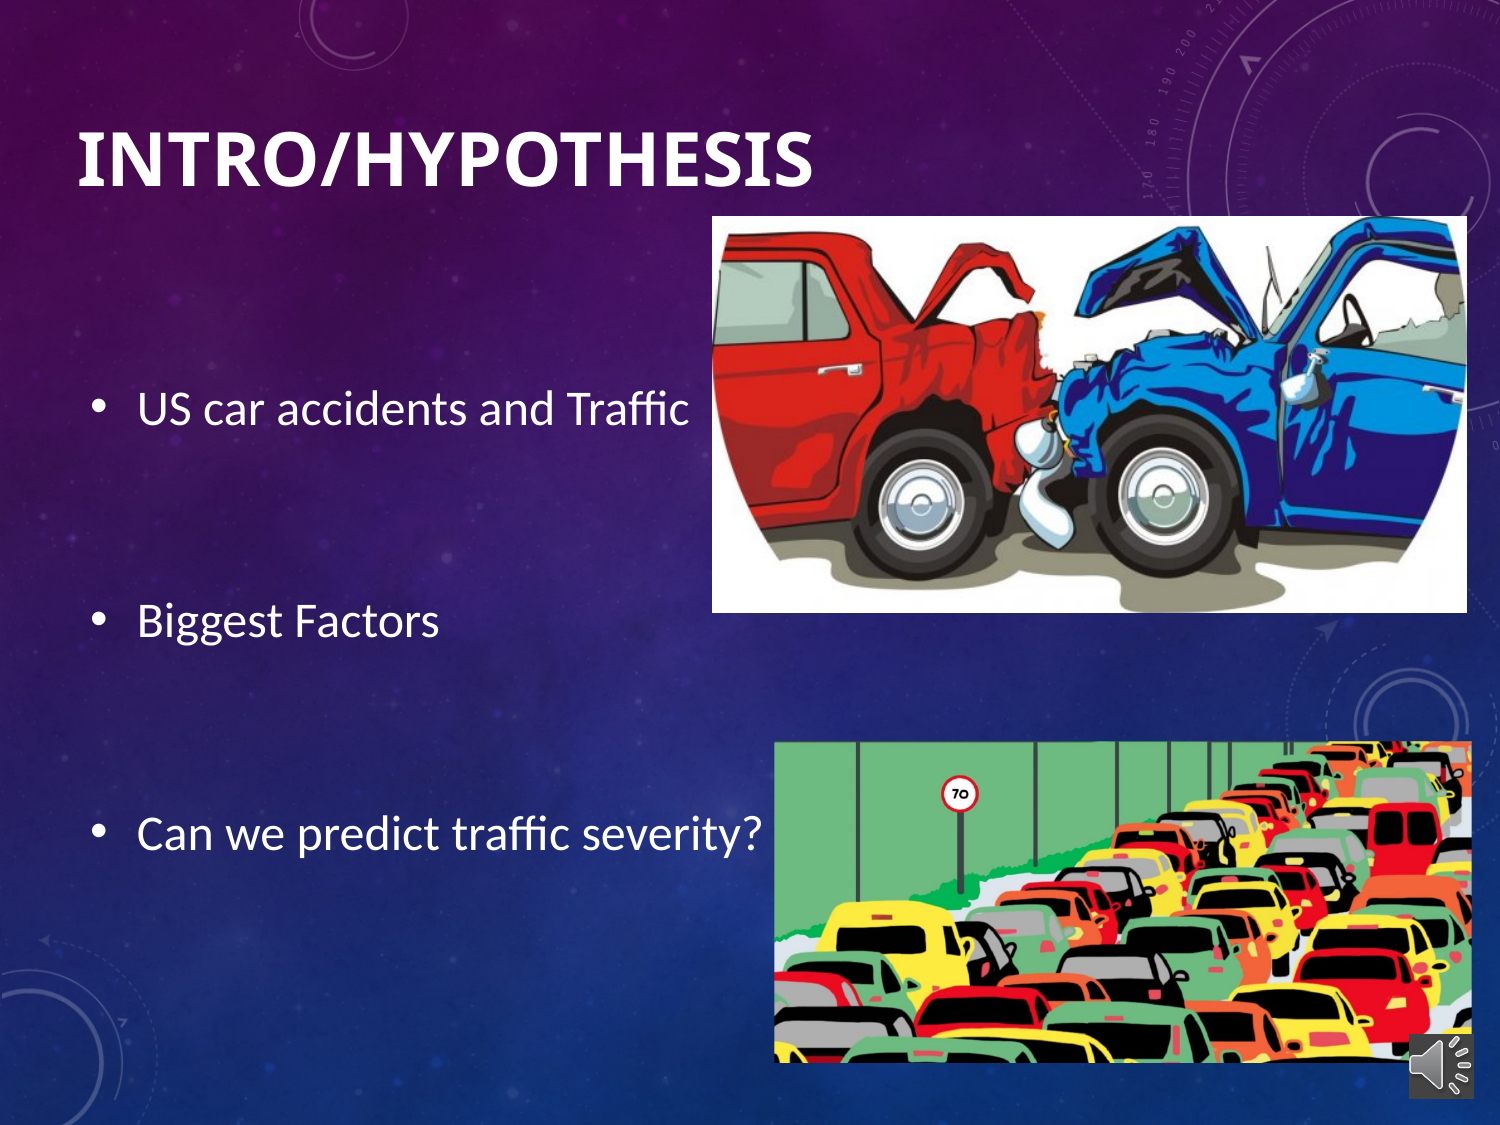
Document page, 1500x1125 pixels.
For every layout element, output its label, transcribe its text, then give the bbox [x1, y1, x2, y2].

picture [0, 0, 1500, 1125]
list US car accidents and Traffic Biggest Factors Can we predict traffic severity? [75, 351, 1350, 950]
title Intro/Hypothesis [62, 37, 1338, 277]
